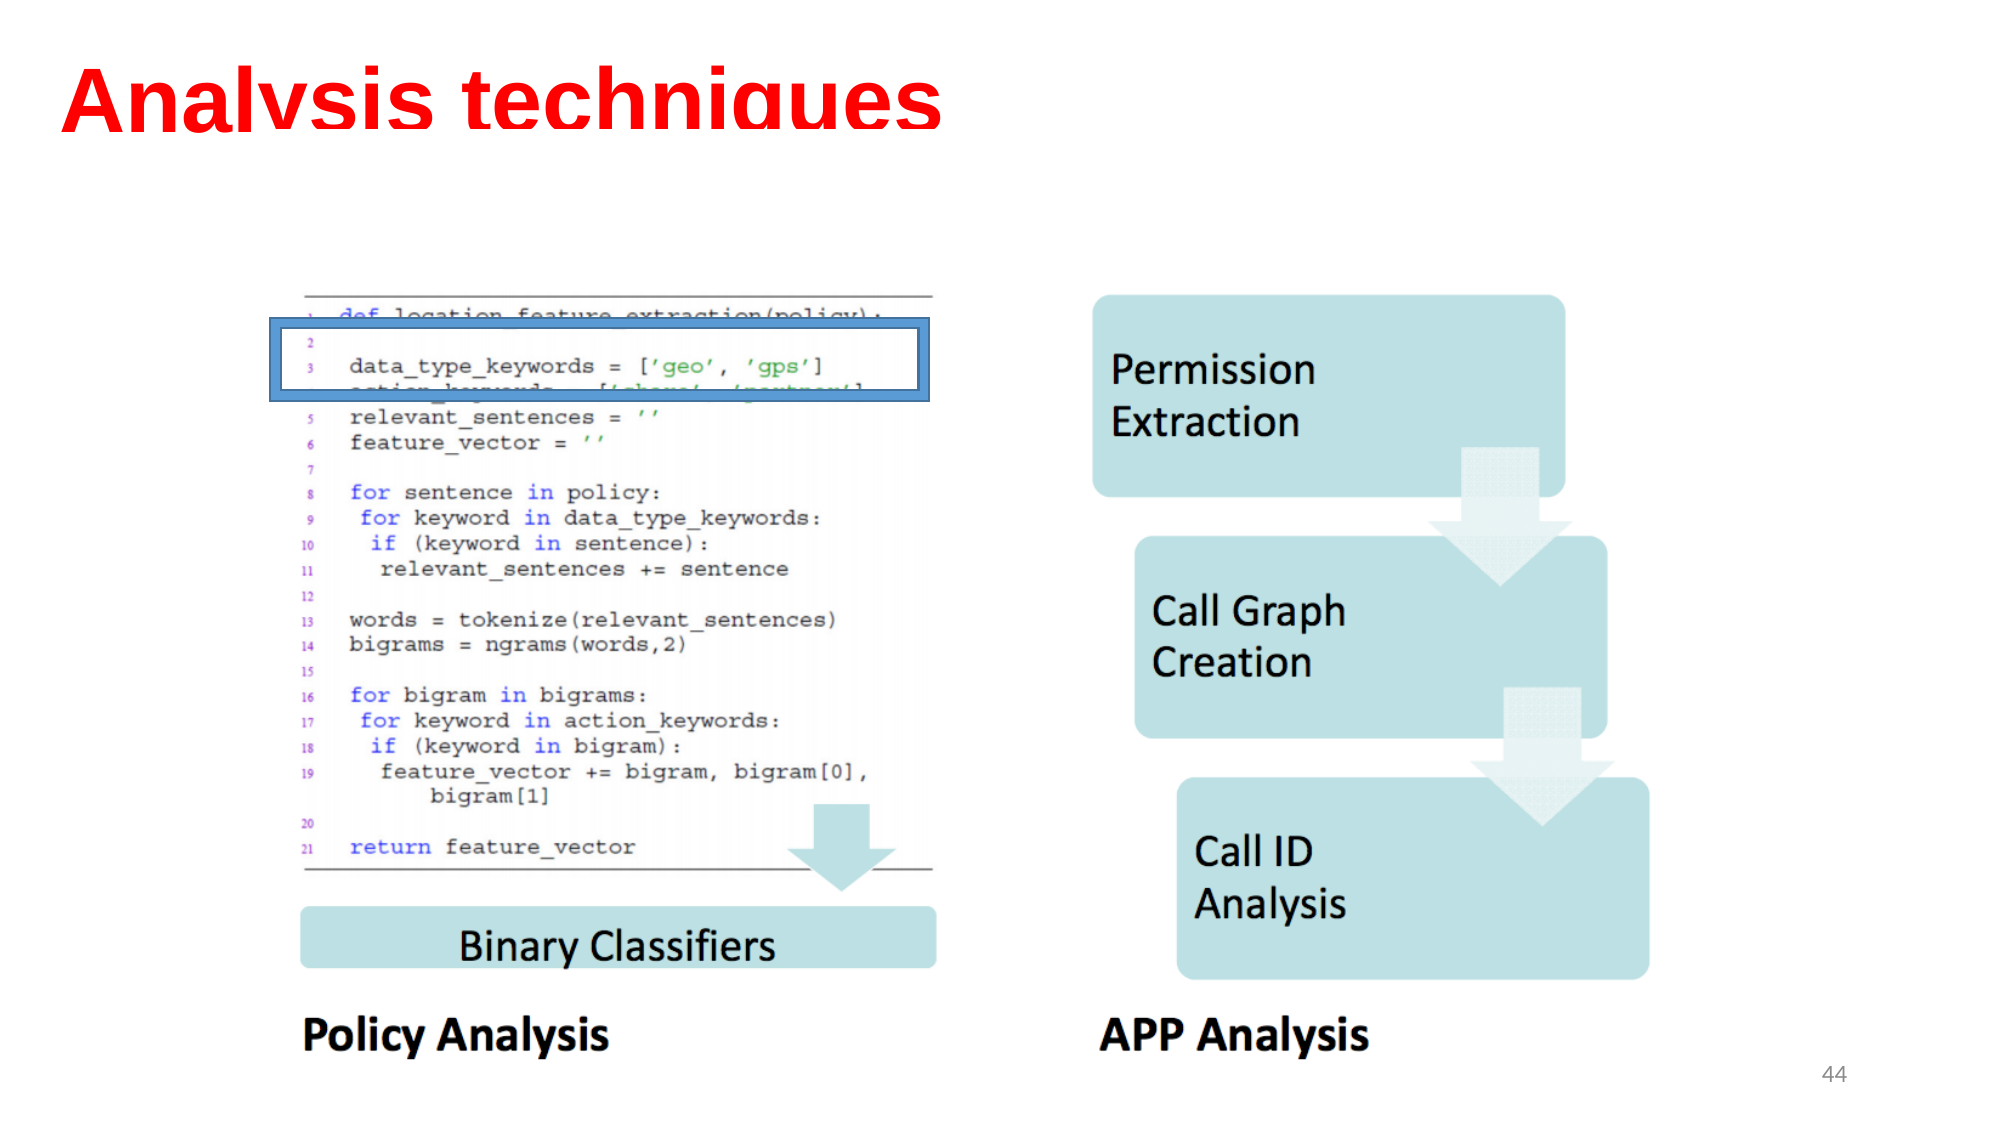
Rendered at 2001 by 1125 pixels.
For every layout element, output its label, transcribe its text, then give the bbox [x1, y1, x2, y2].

title Analysis techniques [44, 26, 1770, 179]
slide_number 44 [1698, 1042, 1863, 1103]
picture [258, 129, 1698, 1103]
